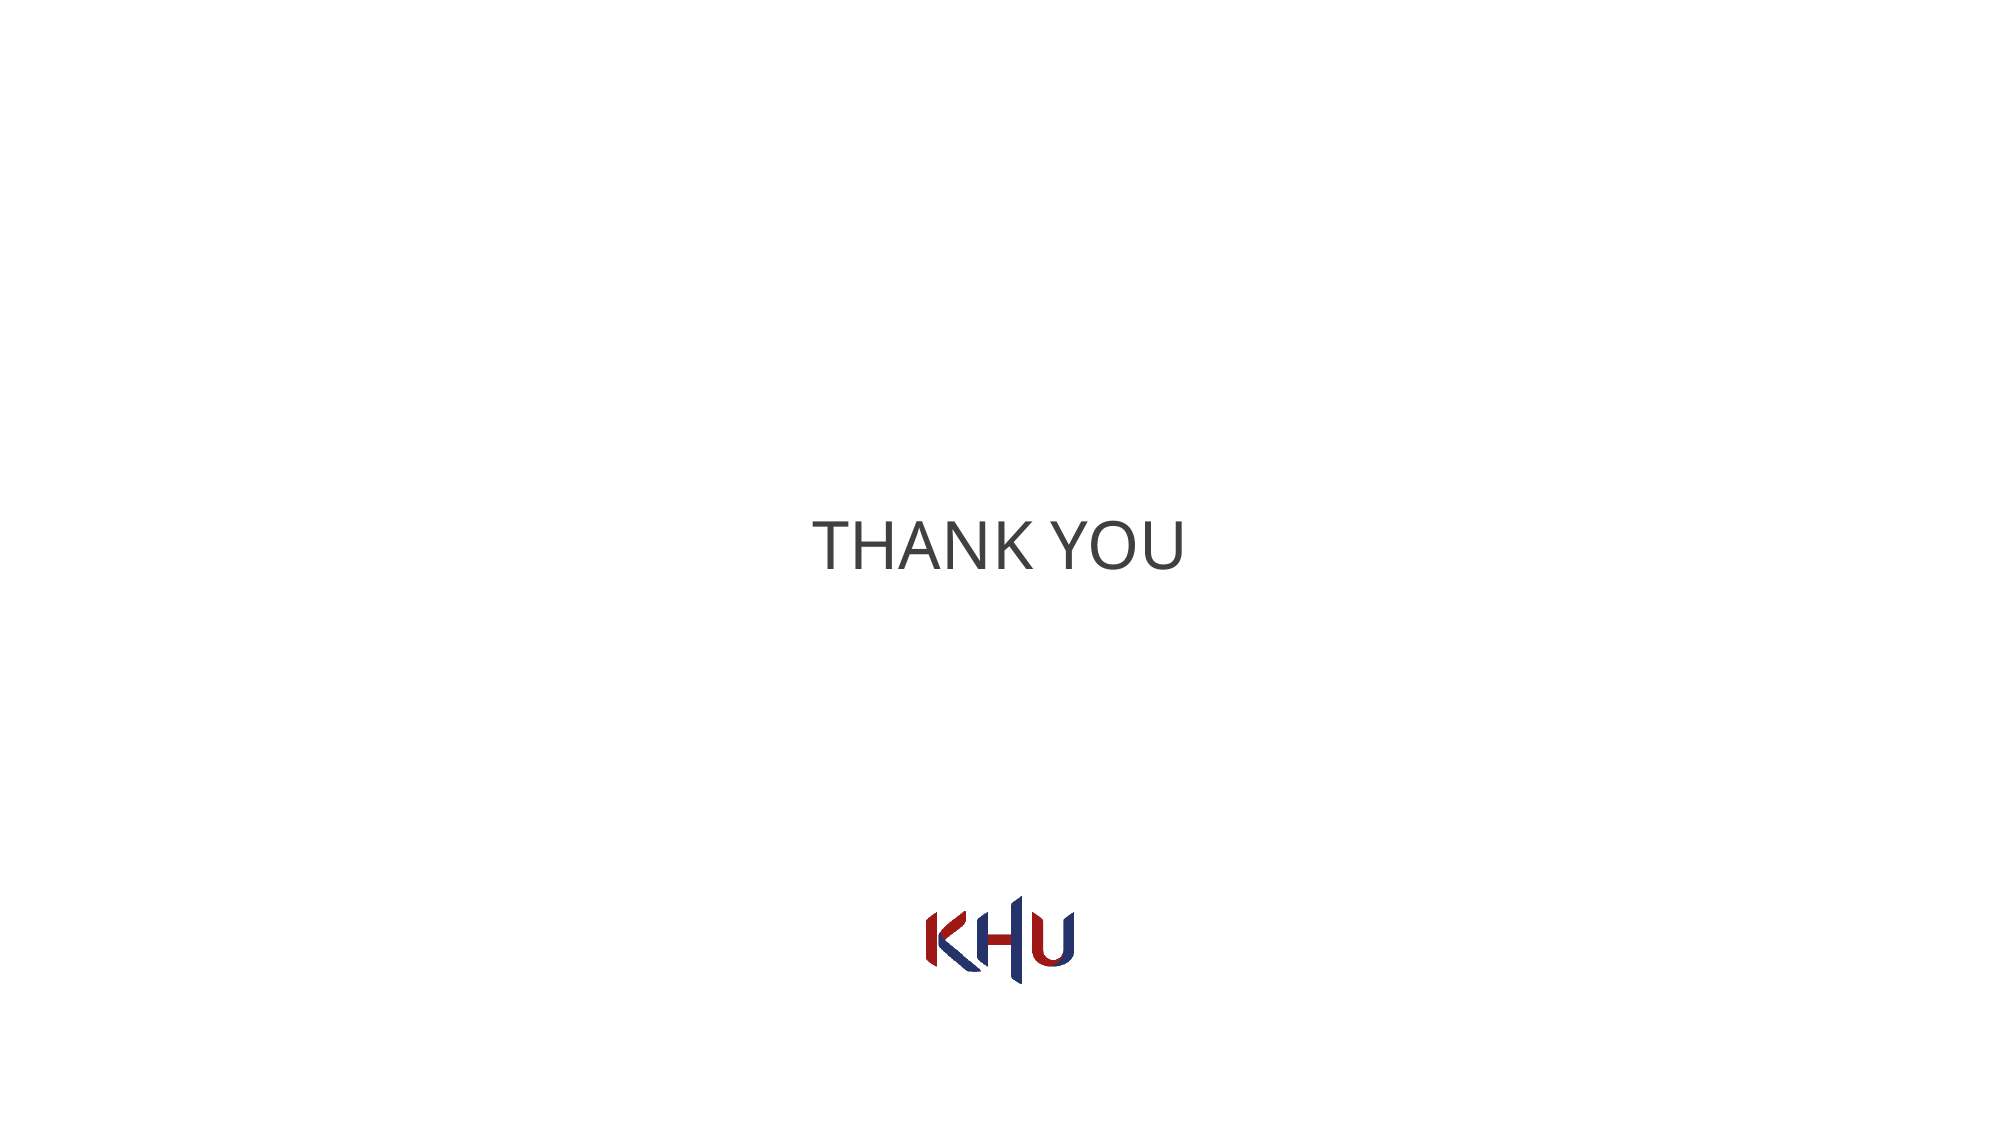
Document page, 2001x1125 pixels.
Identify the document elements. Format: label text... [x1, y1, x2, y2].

picture [926, 896, 1074, 984]
text_box THANK YOU [716, 495, 1284, 590]
